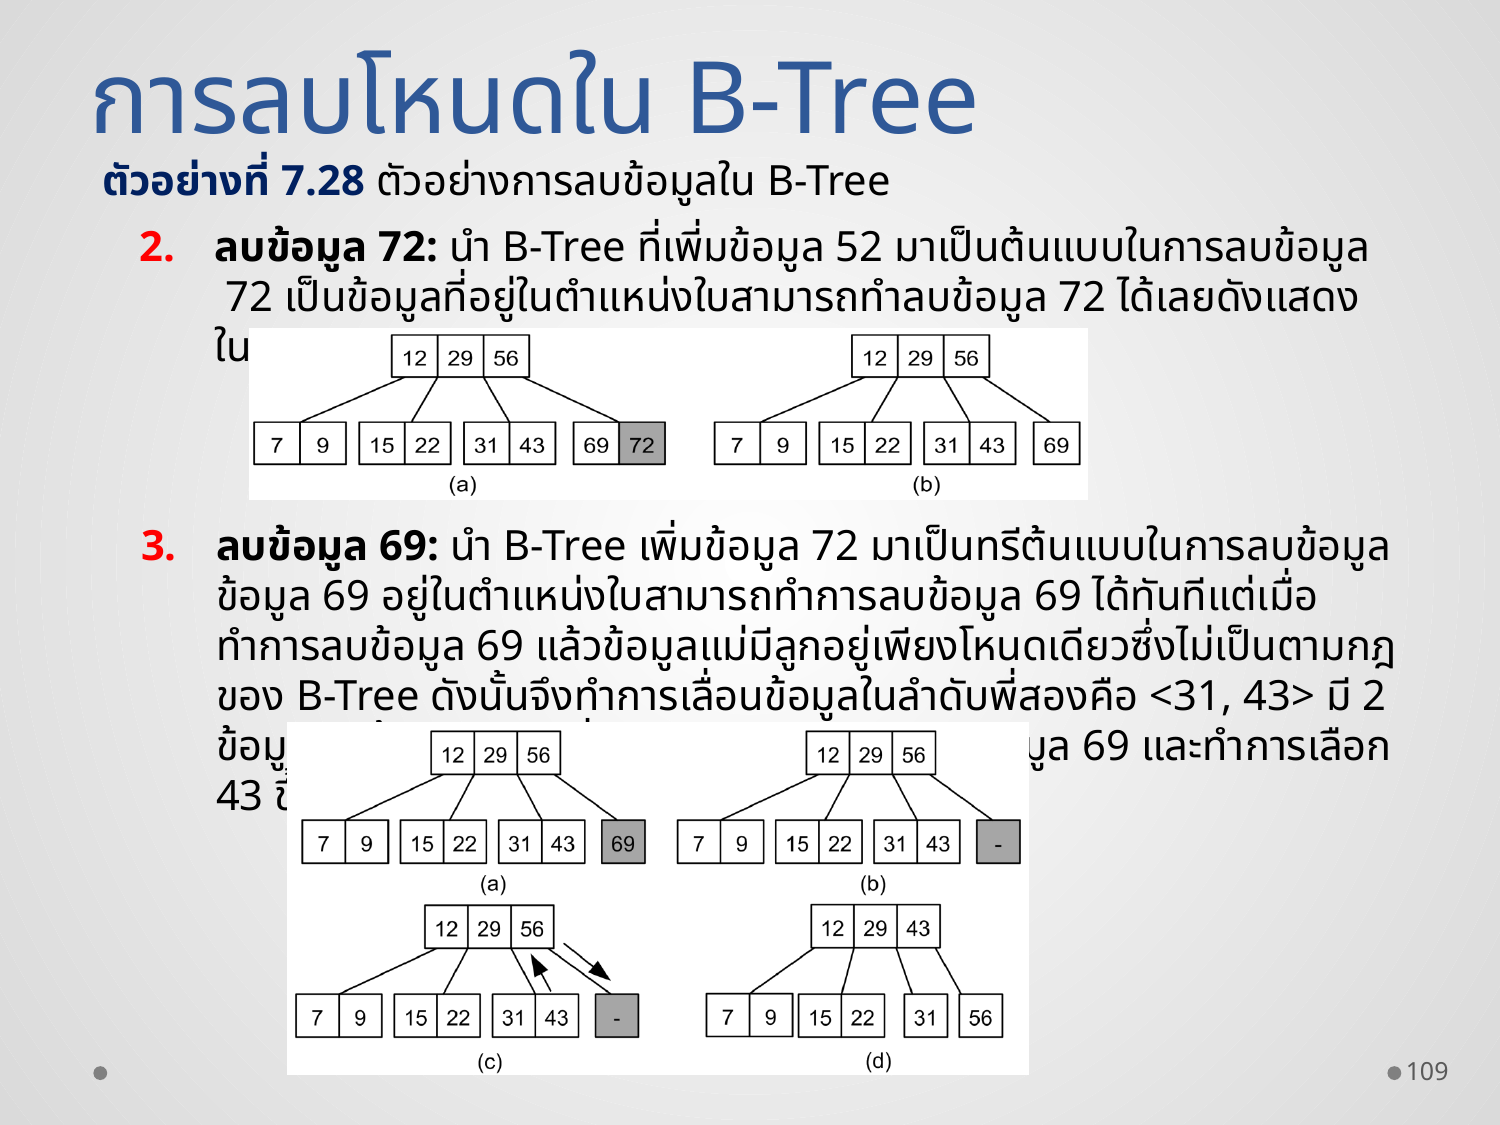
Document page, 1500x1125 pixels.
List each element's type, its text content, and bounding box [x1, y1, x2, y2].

text_box ลบข้อมูล 72: นำ B-Tree ที่เพี่มข้อมูล 52 มาเป็นต้นแบบในการลบข้อมูล 72 เป็นข้อมูลที่อยู่ในตำแหน่งใบสามารถทำลบข้อมูล 72 ได้เลยดังแสดงในรูปที (b) [124, 212, 1400, 377]
slide_number 109 [1401, 1042, 1494, 1103]
picture [249, 327, 1088, 501]
text_box การลบโหนดใน B-Tree [74, 24, 1425, 175]
text_box ลบข้อมูล 69: นำ B-Tree เพิ่มข้อมูล 72 มาเป็นทรีต้นแบบในการลบข้อมูล ข้อมูล 69 อยู่ในตำแหน่งใบสามารถทำการลบข้อมูล 69 ได้ทันทีแต่เมื่อทำการลบข้อมูล 69 แล้วข้อมูลแม่มีลูกอยู่เพียงโหนดเดียวซึ่งไม่เป็นตามกฎของ B-Tree ดังนั้นจึงทำการเลื่อนข้อมูลในลำดับพี่สองคือ <31, 43> มี 2 ข้อมูลดังนั้นจึงทำการเลื่อนข้อมูล 56 ลงมาแทนข้อมูล 69 และทำการเลือก 43 ขึ้นไปเป็นโหนดรากแทน ดังแสดงในรูป (d) [126, 511, 1425, 826]
picture [287, 721, 1030, 1076]
text_box ตัวอย่างที่ 7.28 ตัวอย่างการลบข้อมูลใน B-Tree [87, 146, 1413, 212]
